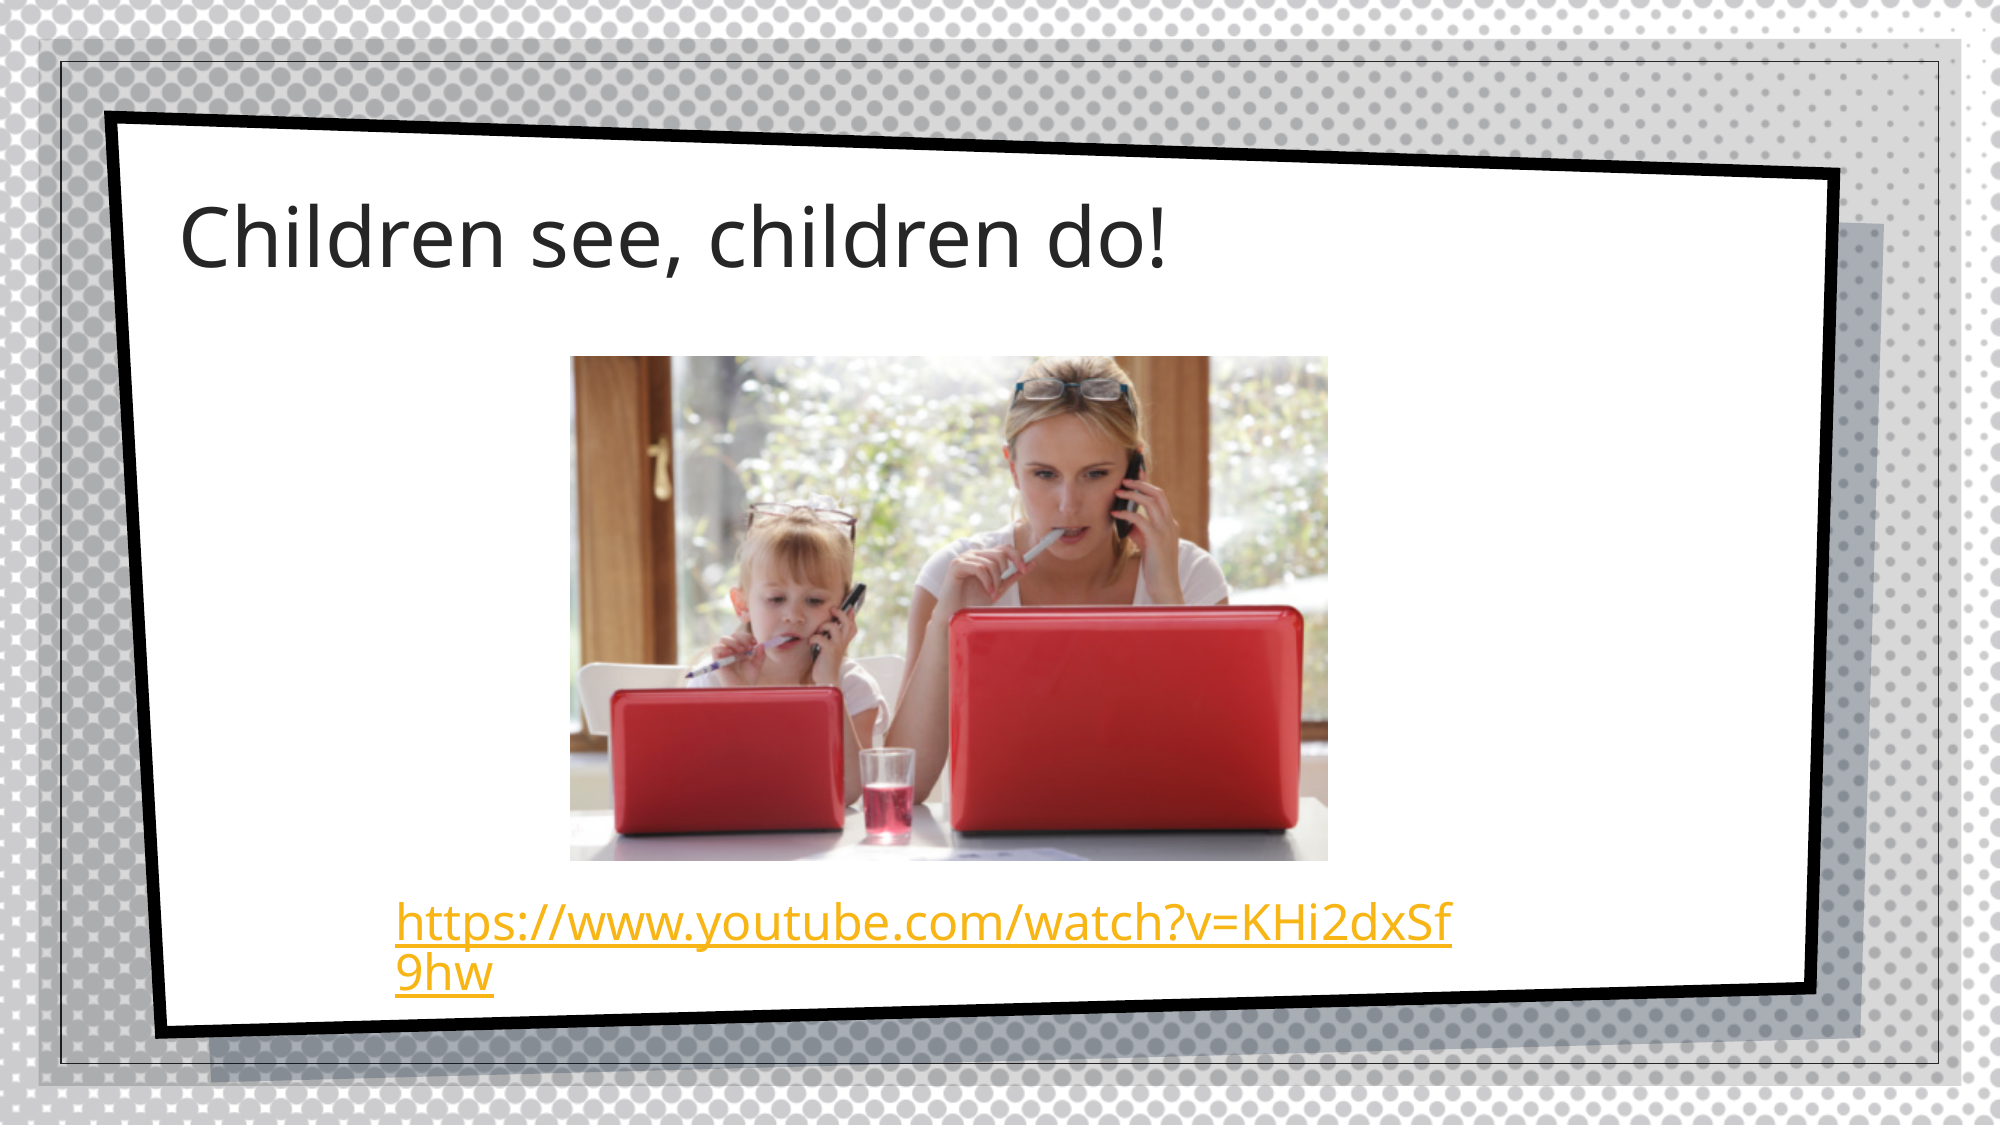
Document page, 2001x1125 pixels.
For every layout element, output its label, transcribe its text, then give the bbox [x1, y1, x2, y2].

title Children see, children do! [163, 134, 1702, 301]
picture [570, 356, 1328, 861]
text_box https://www.youtube.com/watch?v=KHi2dxSf9hw [380, 883, 1485, 967]
